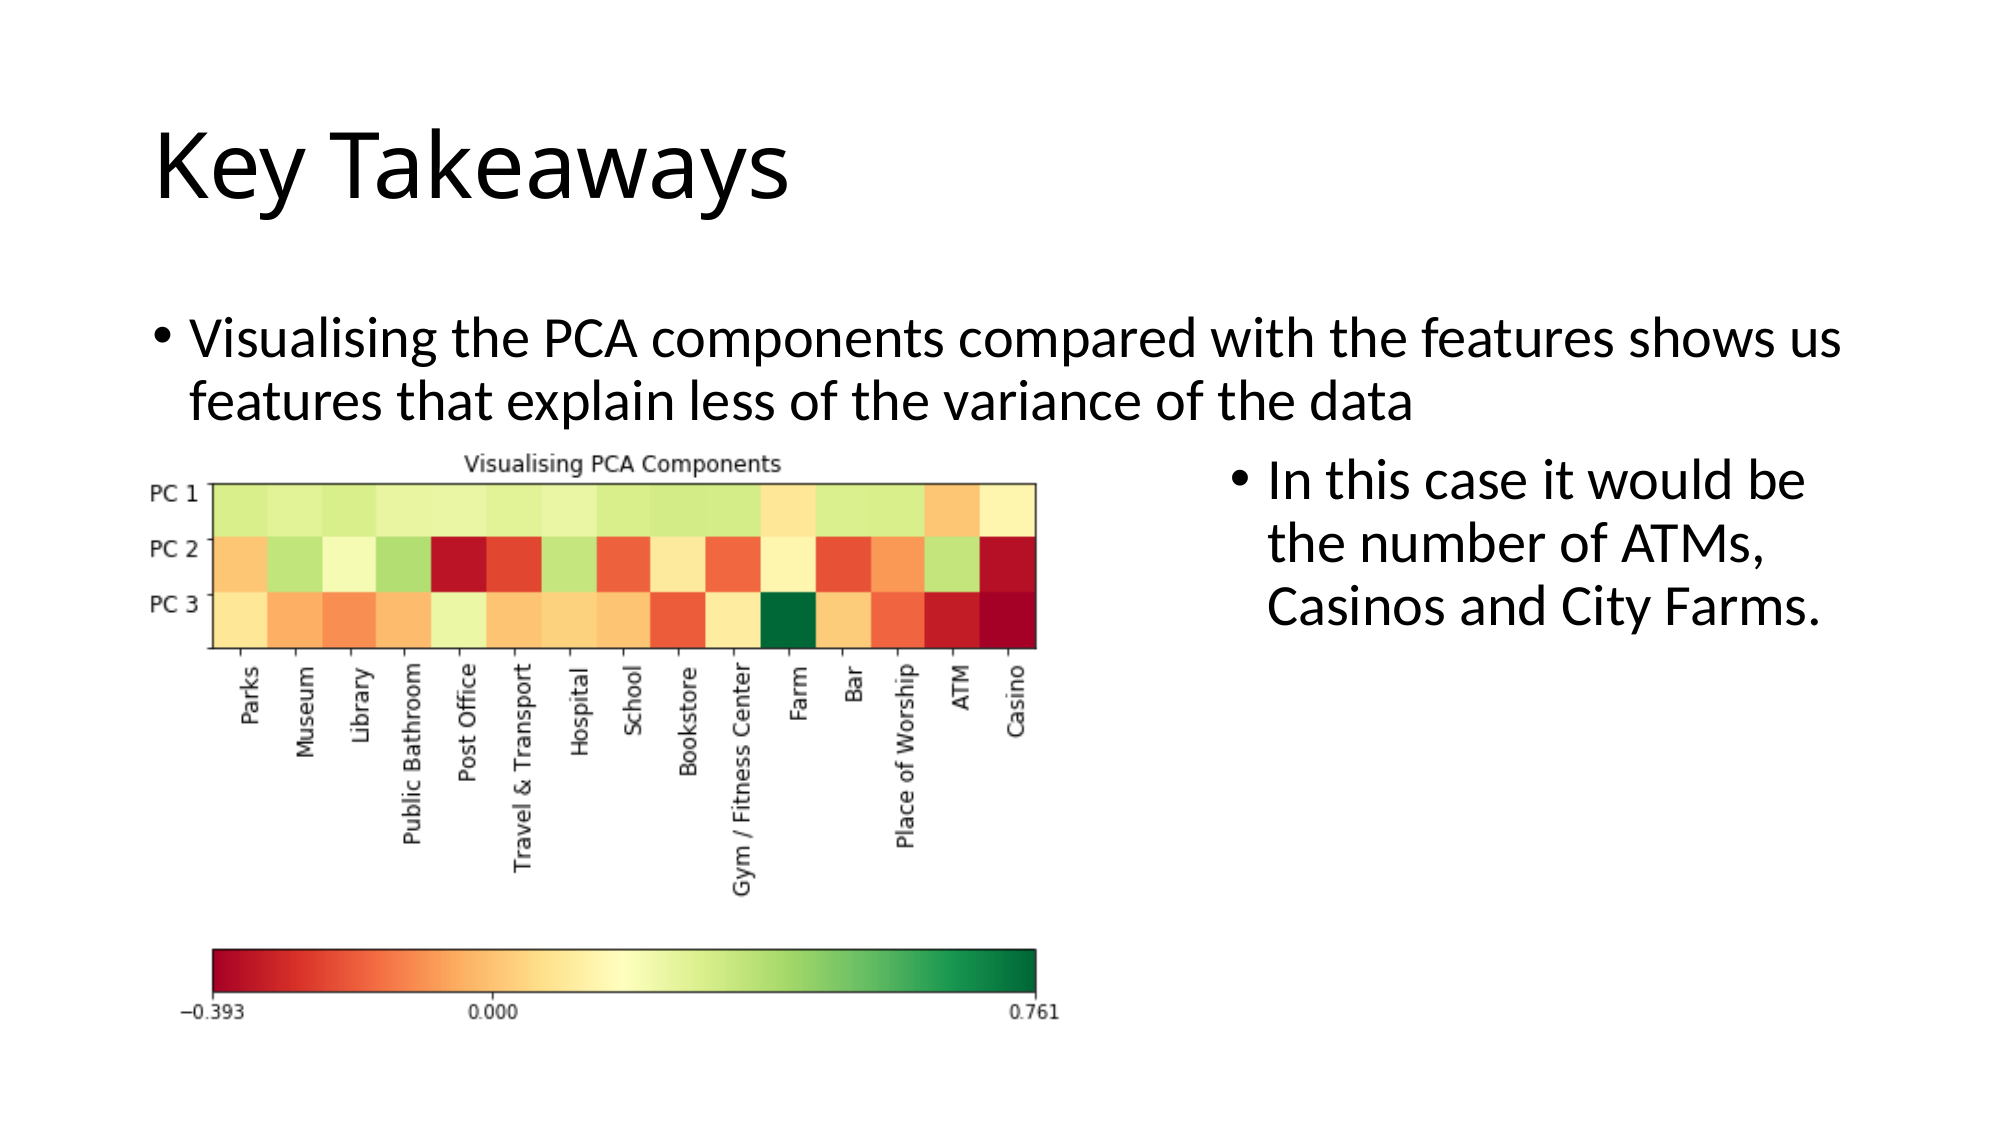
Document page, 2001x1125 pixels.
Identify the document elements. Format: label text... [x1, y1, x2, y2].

picture [137, 441, 1074, 1036]
list Visualising the PCA components compared with the features shows us features that explain less of the variance of the data [137, 299, 1863, 1014]
text_box In this case it would be the number of ATMs, Casinos and City Farms. [1214, 441, 1888, 1039]
title Key Takeaways [137, 59, 1863, 278]
